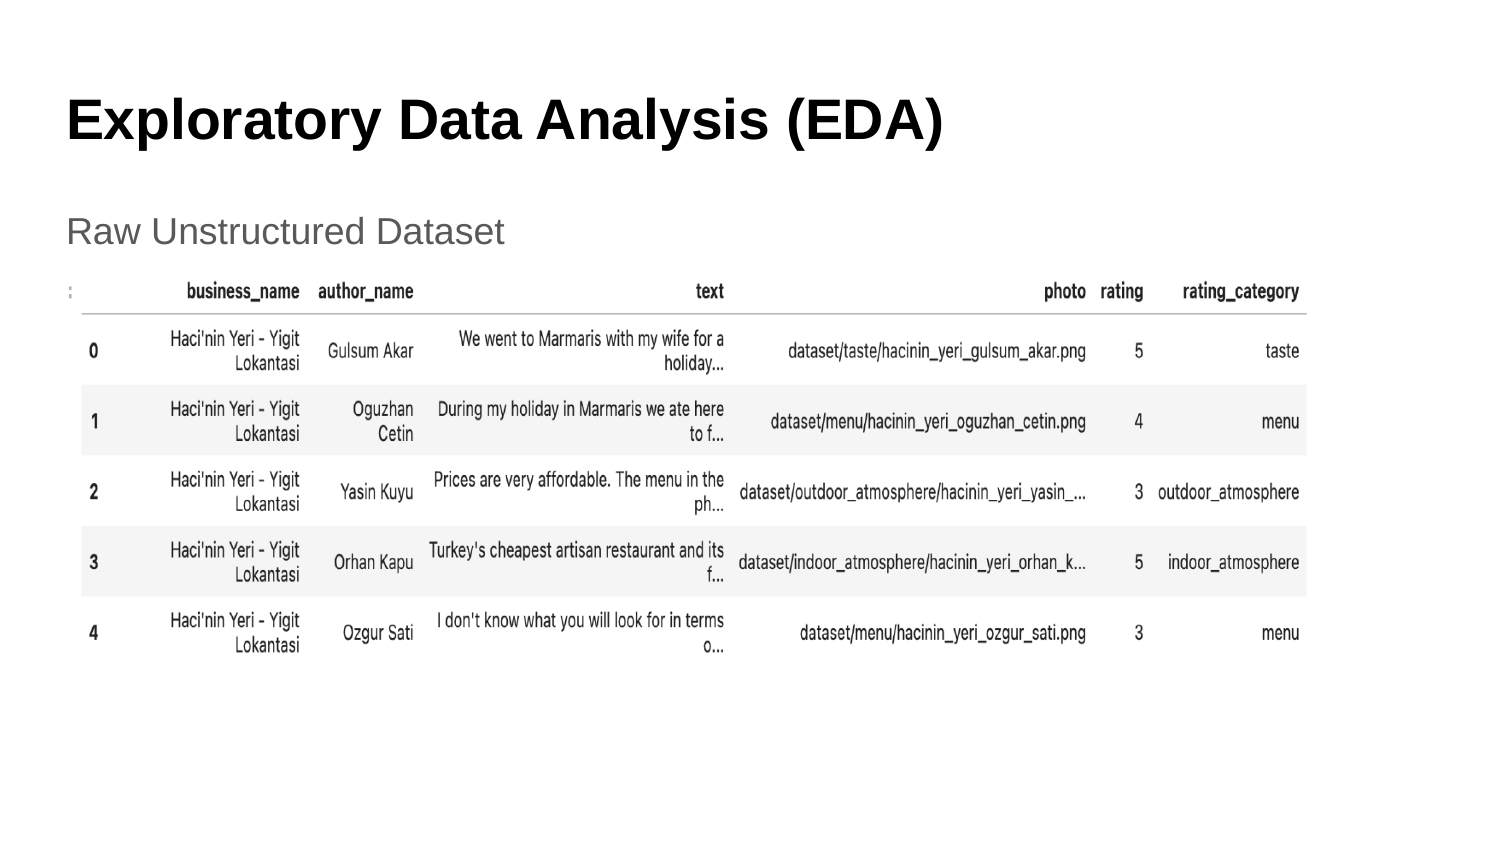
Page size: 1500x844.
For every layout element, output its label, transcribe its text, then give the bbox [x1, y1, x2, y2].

list Raw Unstructured Dataset [51, 189, 679, 750]
picture [69, 260, 1332, 683]
title Exploratory Data Analysis (EDA) [51, 72, 1449, 167]
